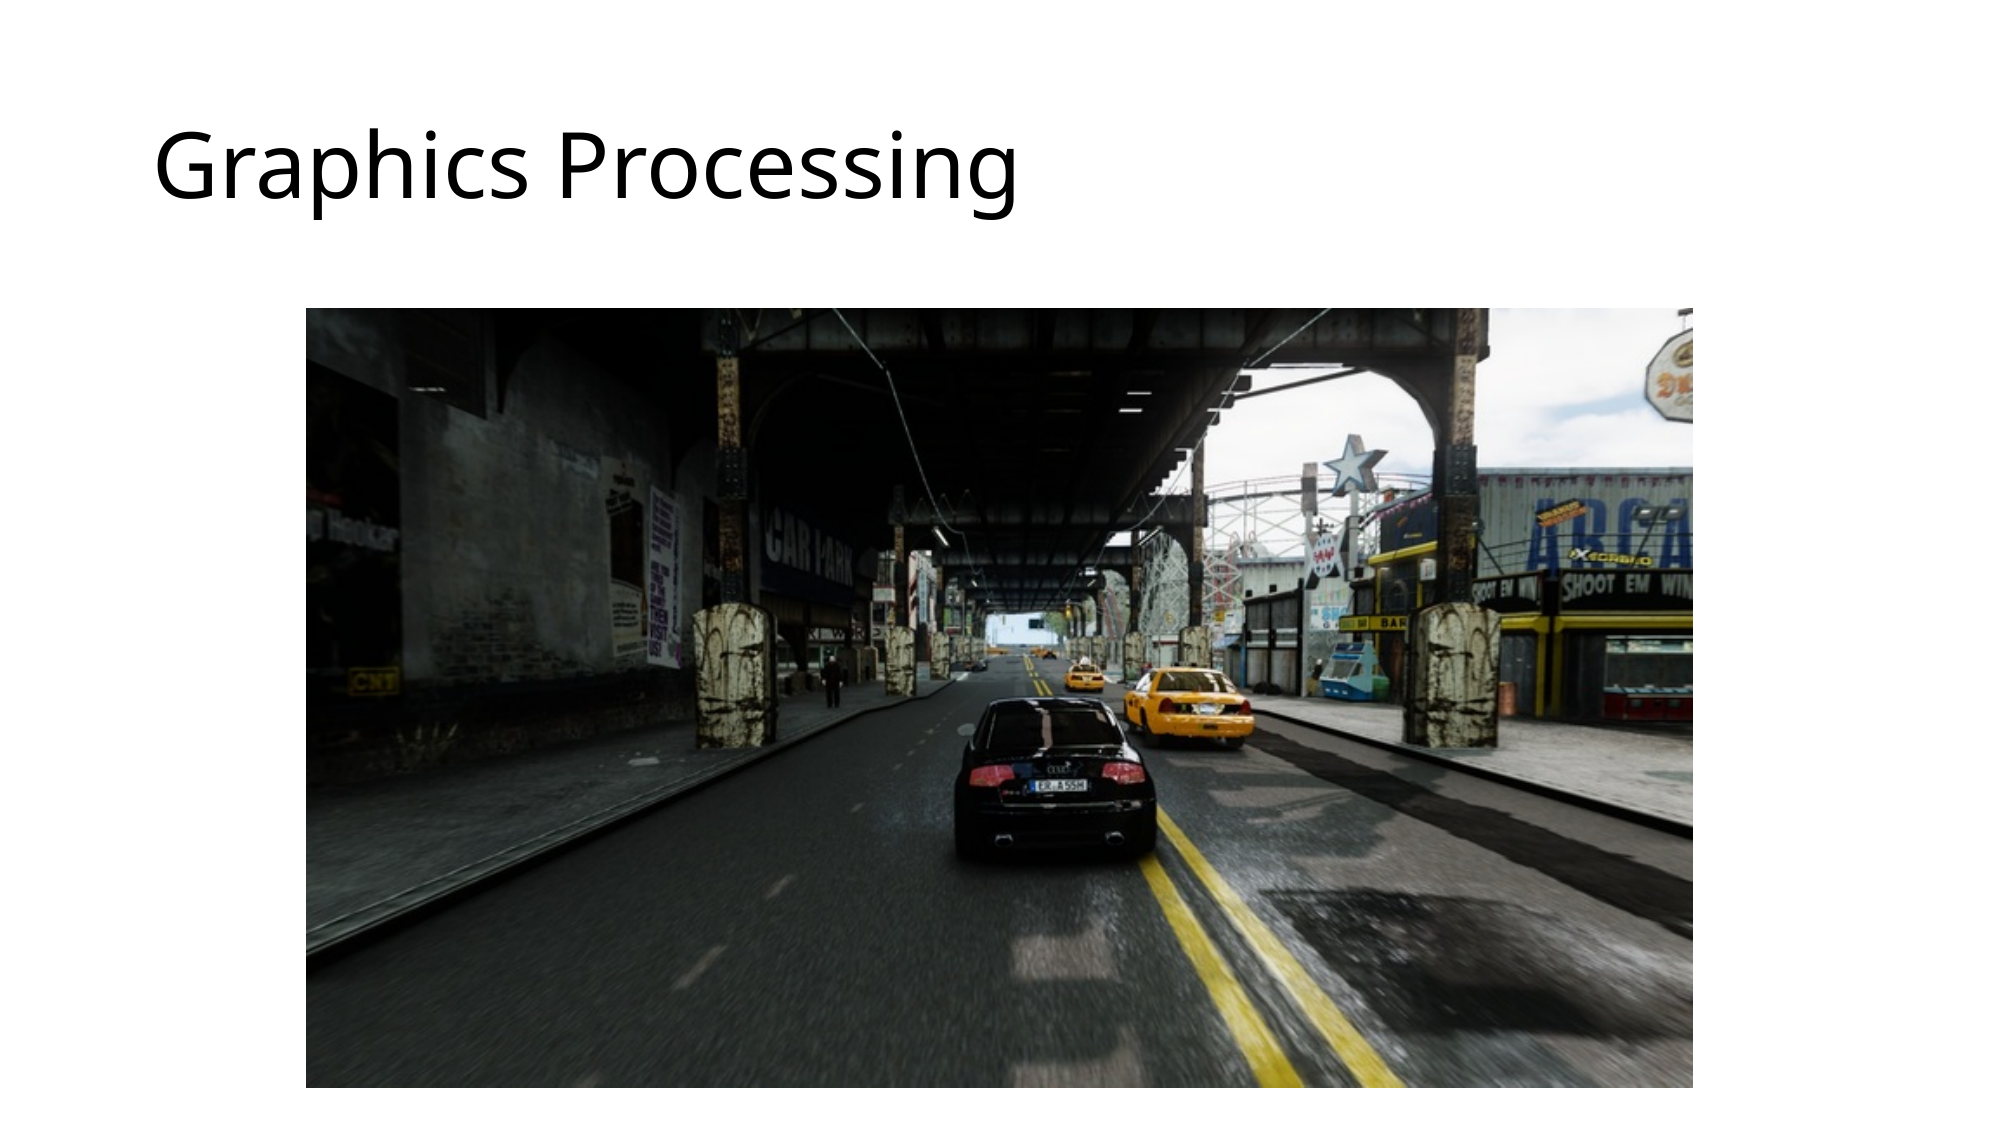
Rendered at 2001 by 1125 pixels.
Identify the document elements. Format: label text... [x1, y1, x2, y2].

picture [306, 308, 1693, 1088]
title Graphics Processing [137, 59, 1863, 278]
